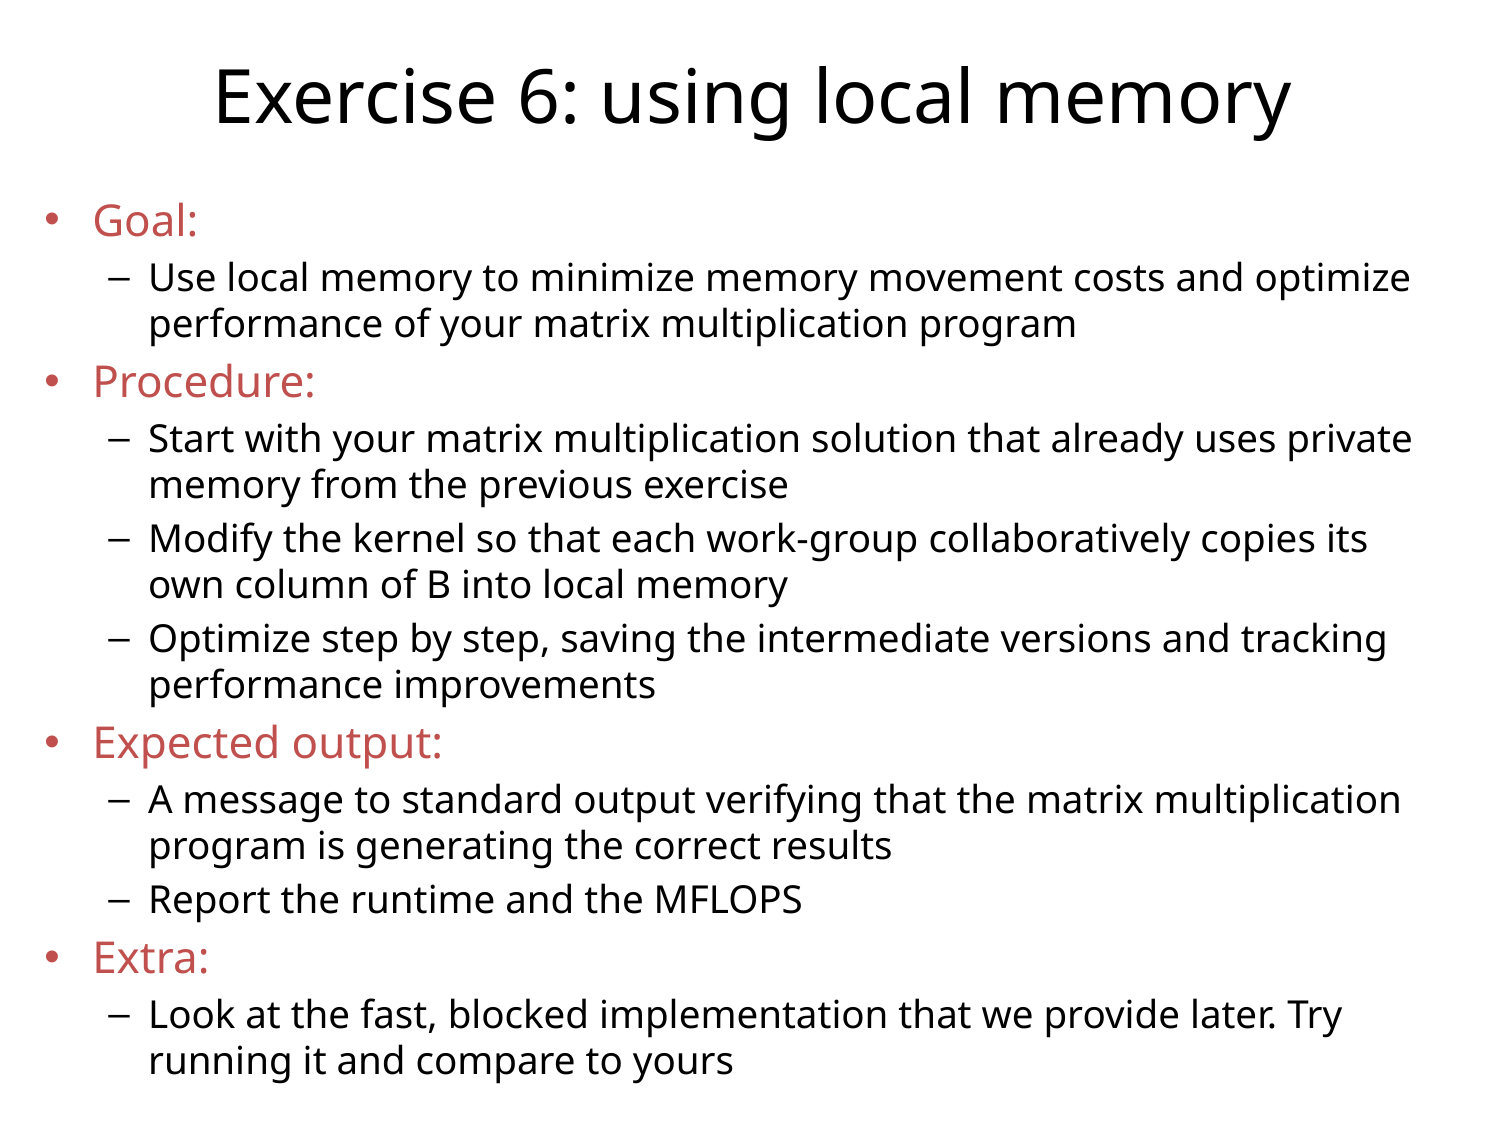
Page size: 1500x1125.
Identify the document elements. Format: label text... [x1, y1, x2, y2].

list Goal: Use local memory to minimize memory movement costs and optimize performance of your matrix multiplication program Procedure: Start with your matrix multiplication solution that already uses private memory from the previous exercise Modify the kernel so that each work-group collaboratively copies its own column of B into local memory Optimize step by step, saving the intermediate versions and tracking performance improvements Expected output: A message to standard output verifying that the matrix multiplication program is generating the correct results Report the runtime and the MFLOPS Extra: Look at the fast, blocked implementation that we provide later. Try running it and compare to yours [29, 184, 1471, 1094]
title Exercise 6: using local memory [5, 0, 1500, 188]
